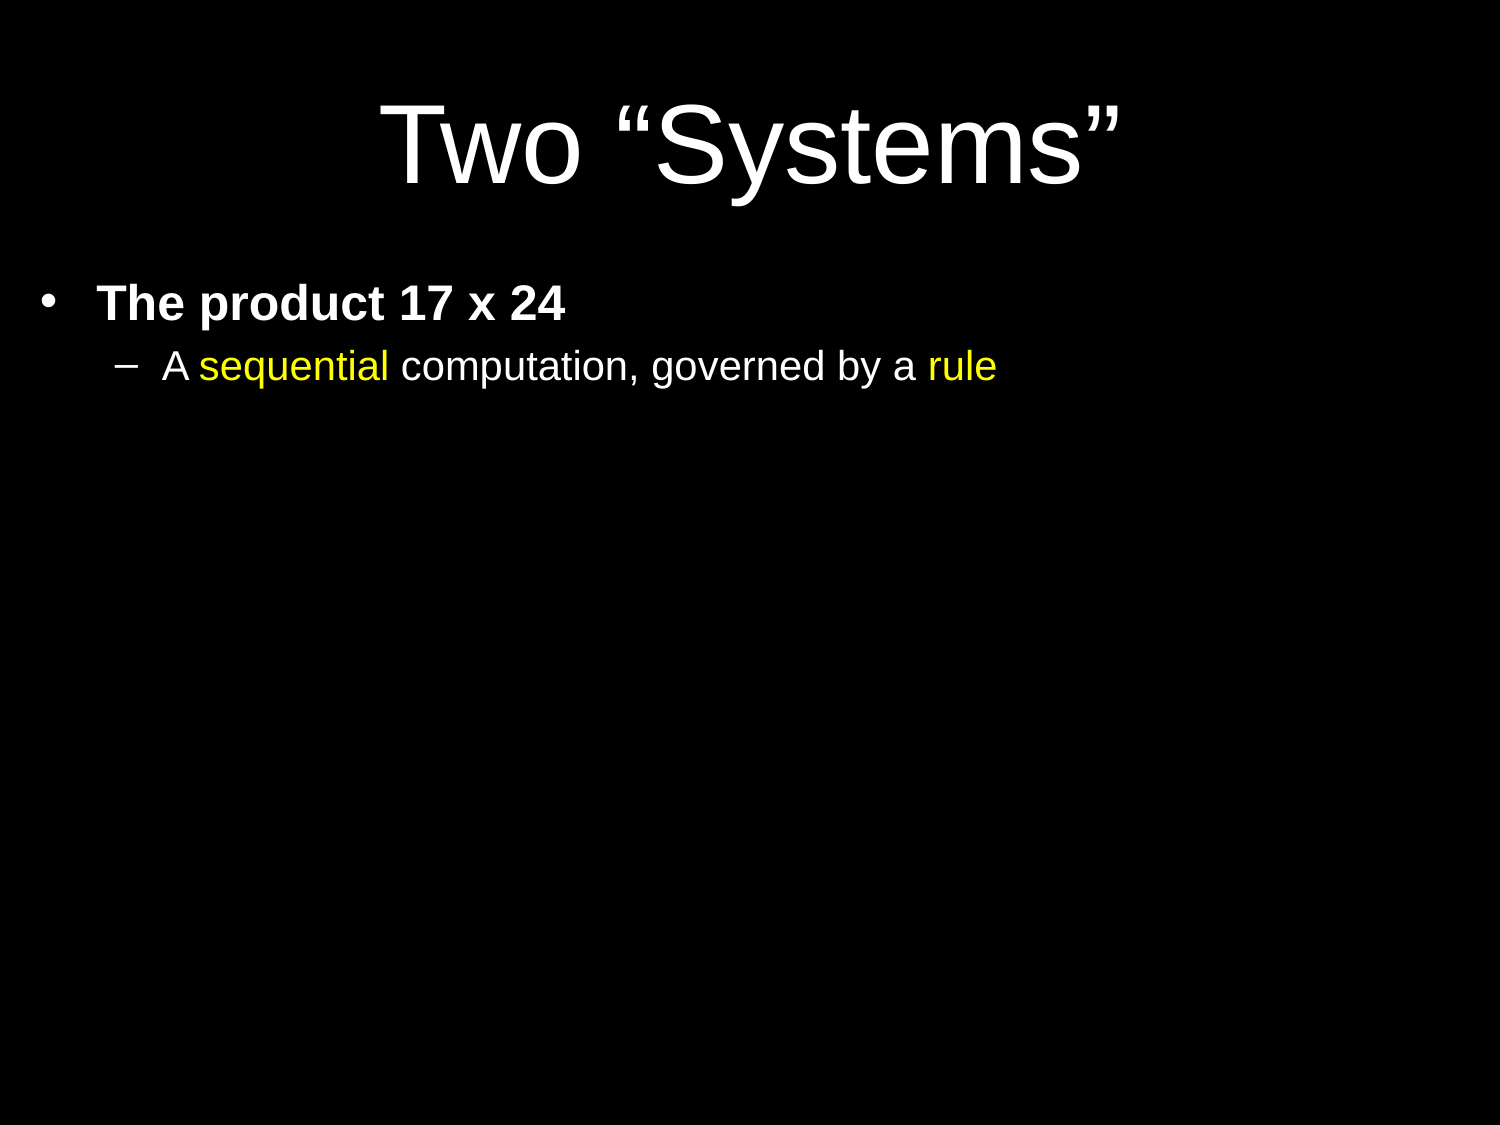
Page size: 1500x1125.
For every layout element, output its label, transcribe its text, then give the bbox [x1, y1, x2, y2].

title Two “Systems” [74, 44, 1426, 233]
list The product 17 x 24 A sequential computation, governed by a rule [24, 262, 1426, 1006]
